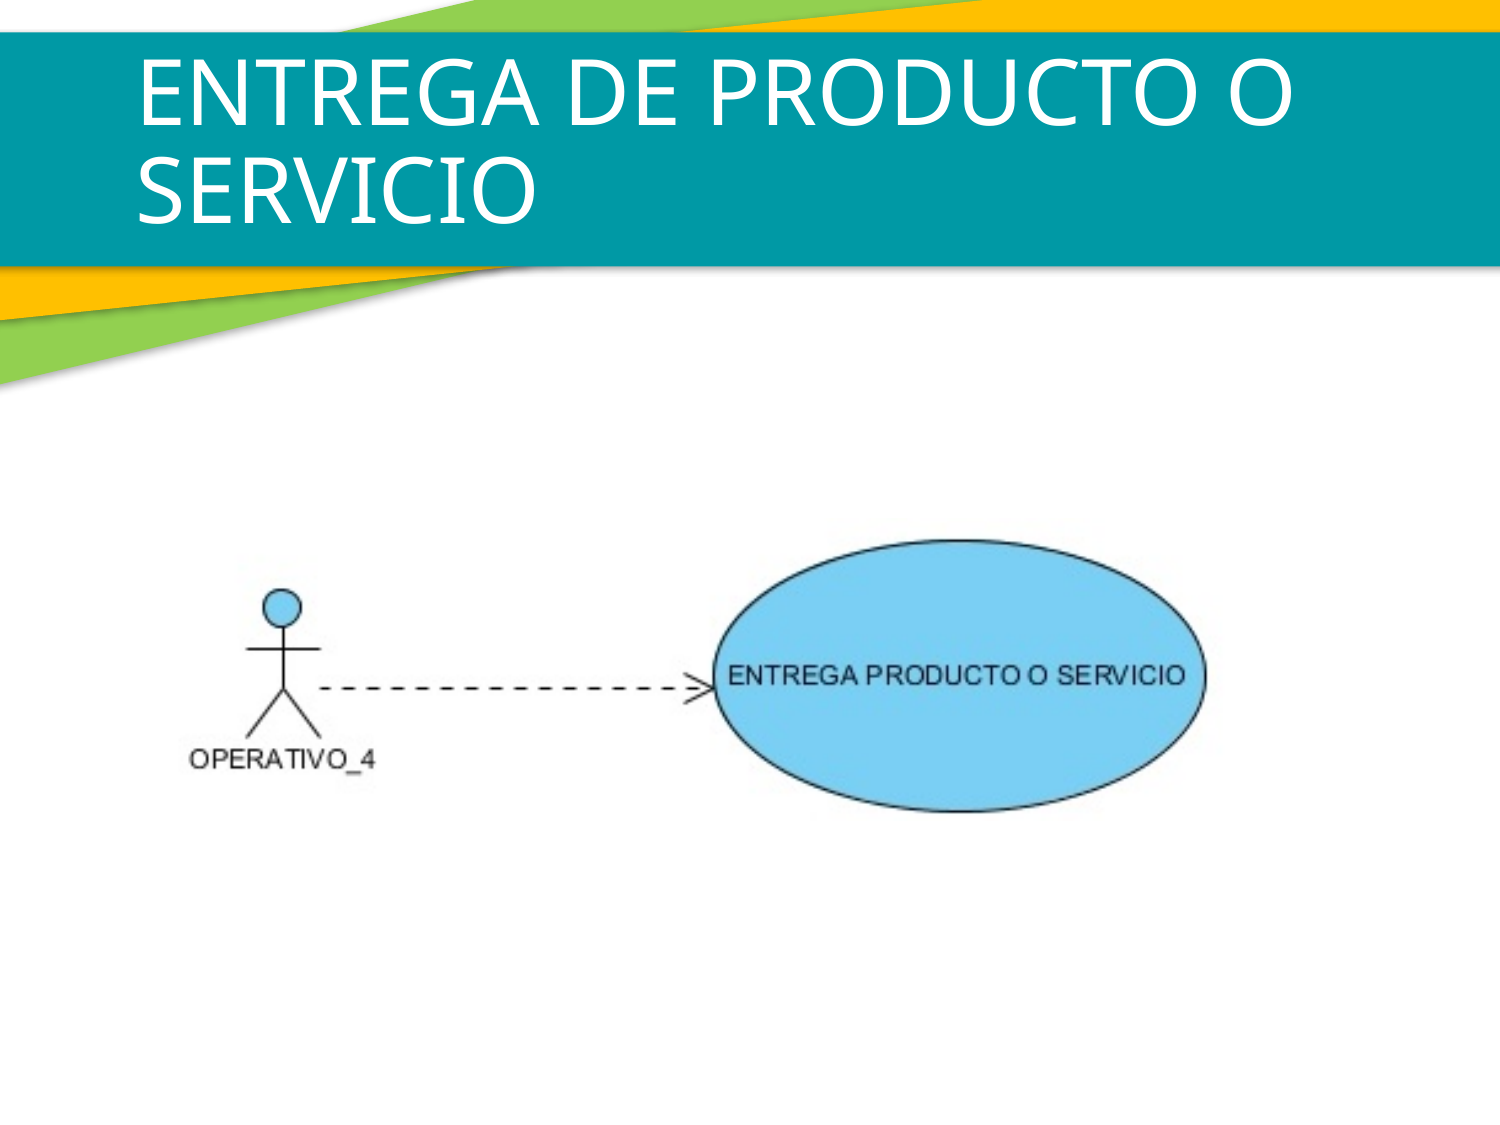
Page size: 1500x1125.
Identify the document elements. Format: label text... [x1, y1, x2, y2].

text_box ENTREGA DE PRODUCTO O SERVICIO [119, 24, 1500, 265]
picture [160, 518, 1323, 822]
